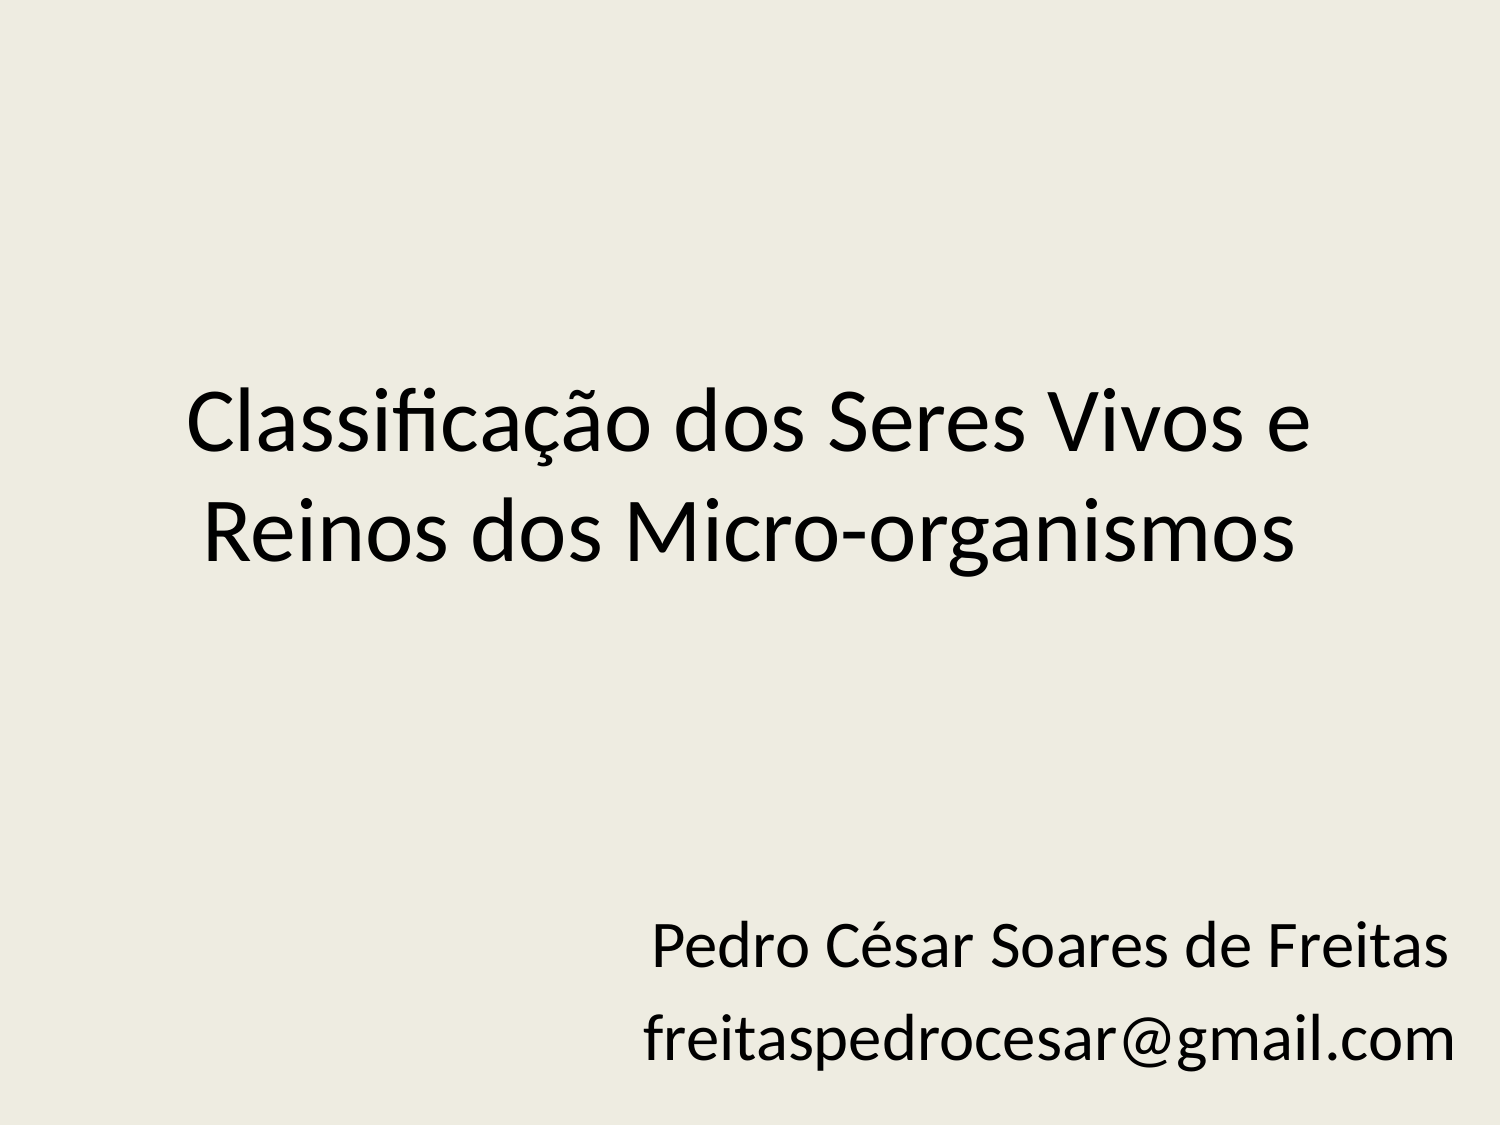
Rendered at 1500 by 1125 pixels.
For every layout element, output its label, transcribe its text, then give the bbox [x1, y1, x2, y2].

title Classificação dos Seres Vivos e Reinos dos Micro-organismos [112, 349, 1388, 591]
subtitle Pedro César Soares de Freitas freitaspedrocesar@gmail.com [525, 893, 1500, 1125]
